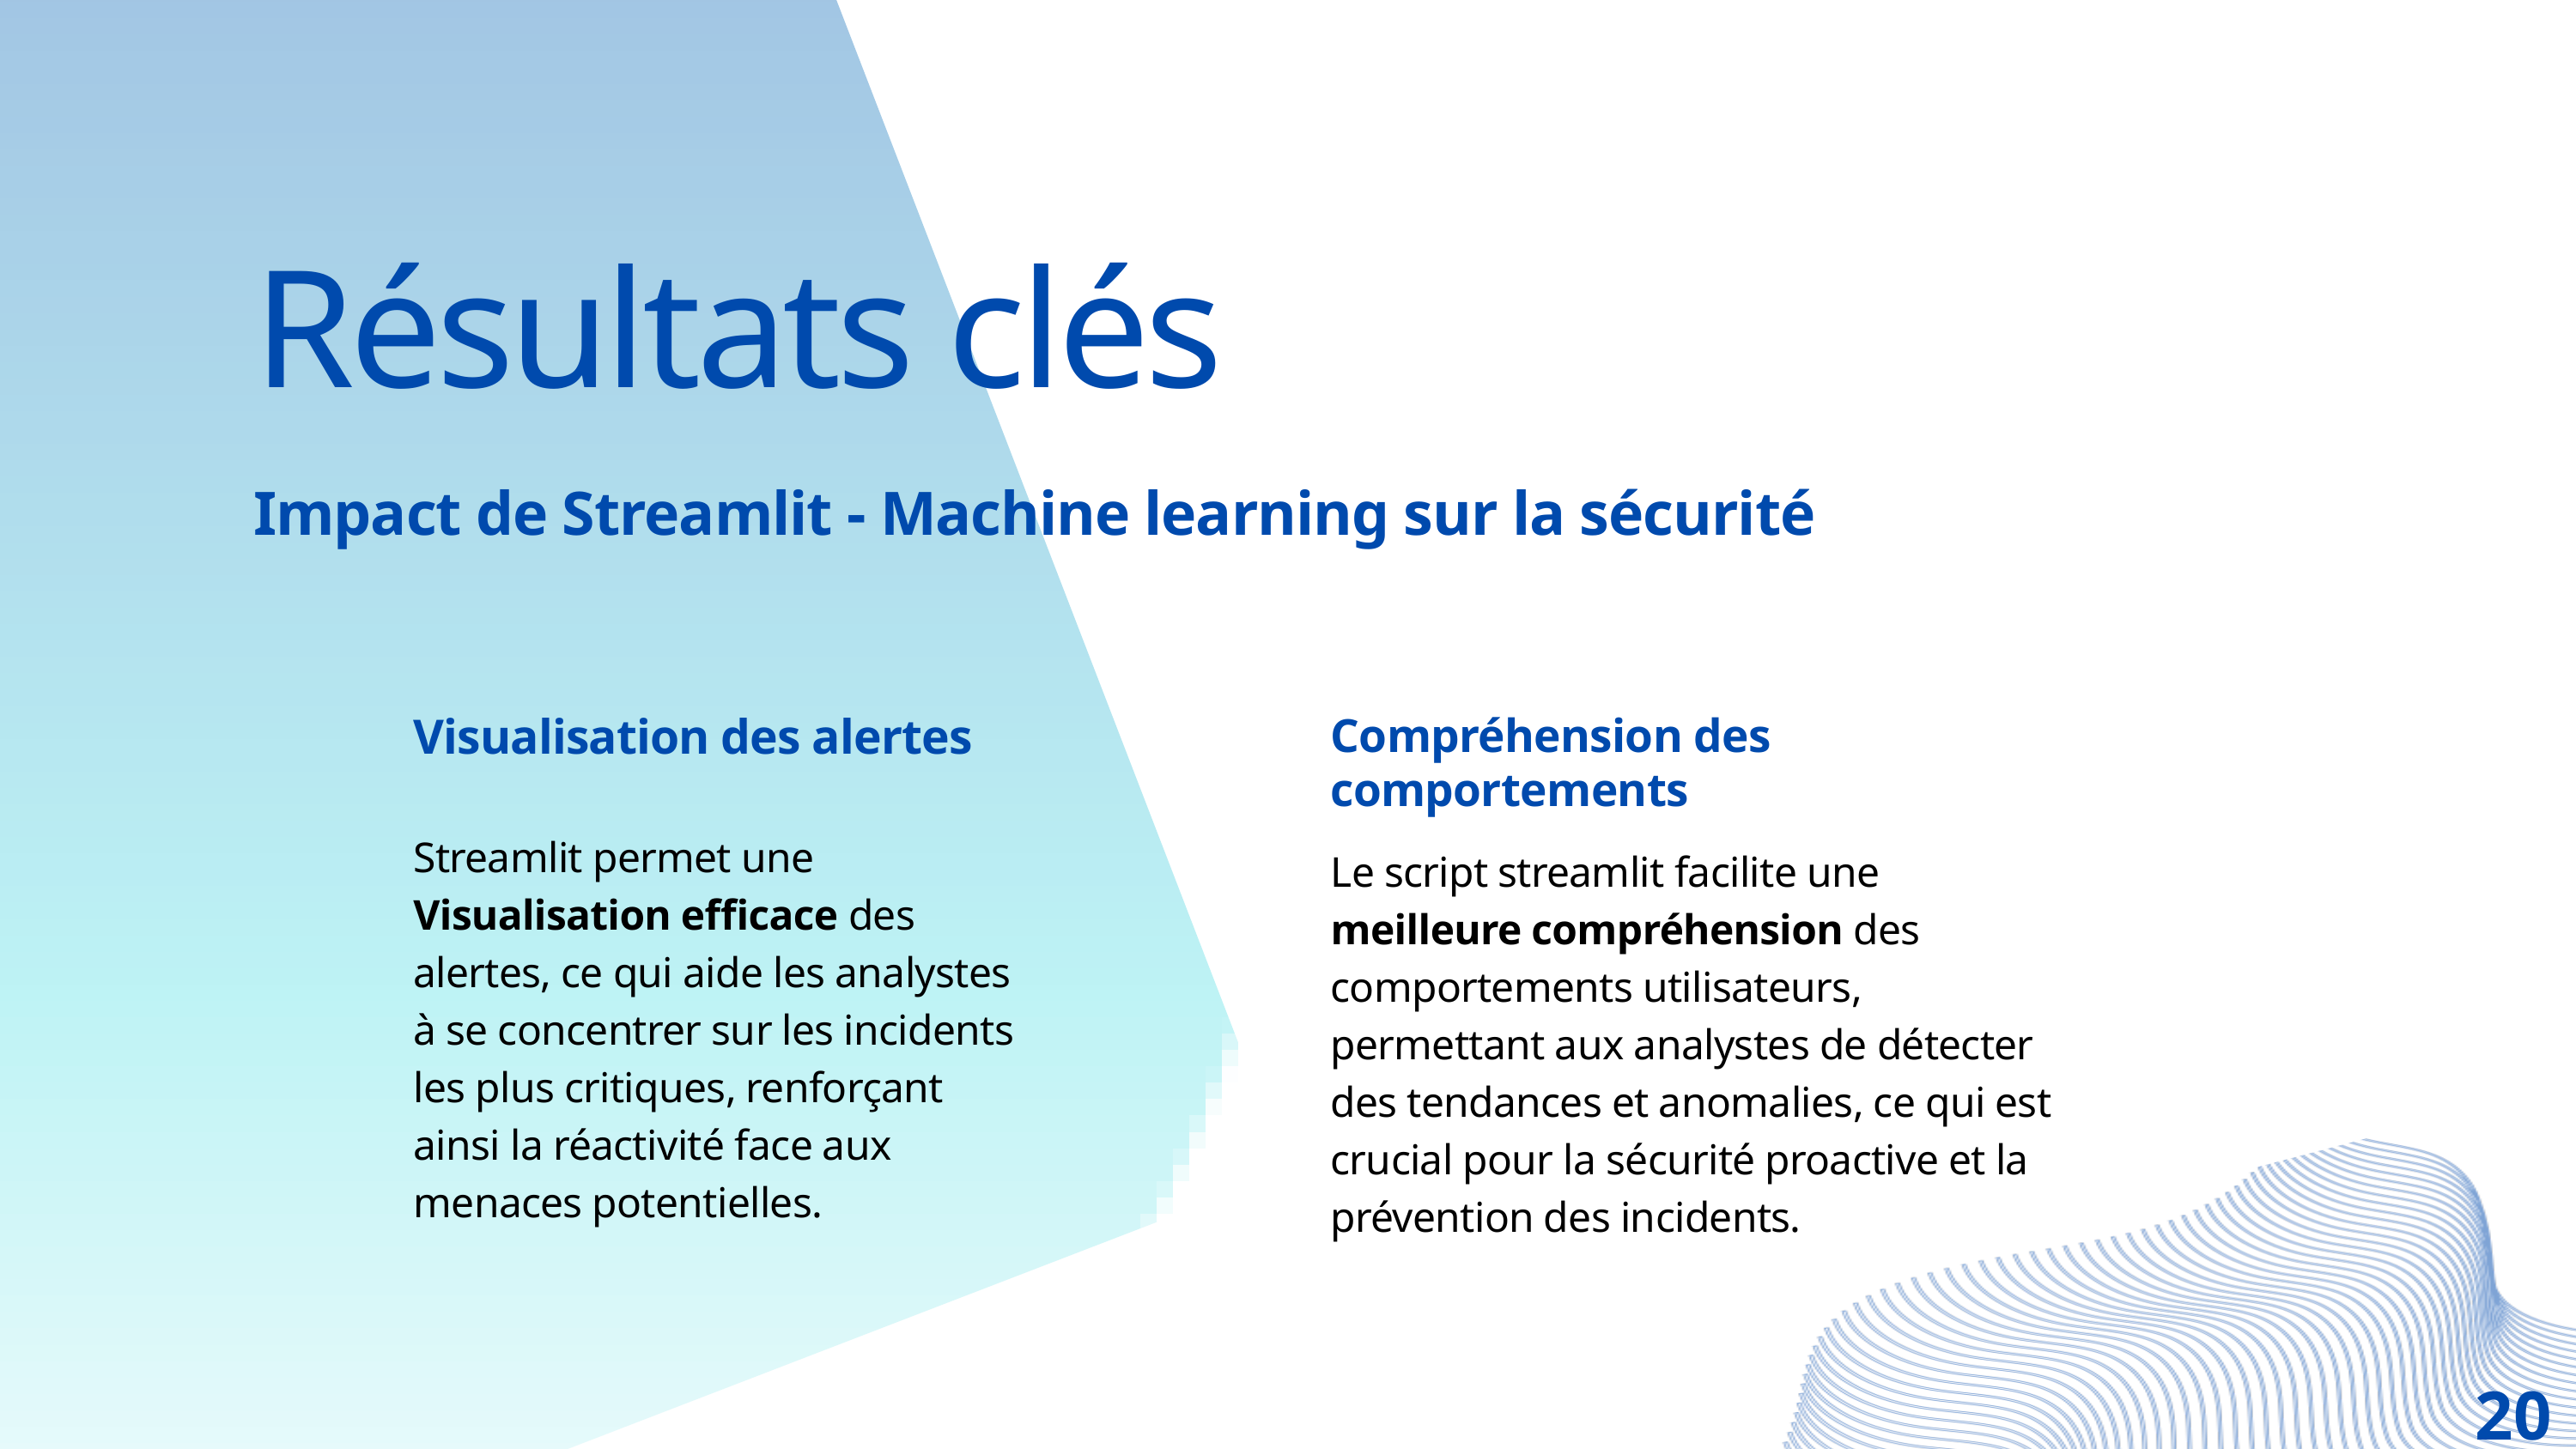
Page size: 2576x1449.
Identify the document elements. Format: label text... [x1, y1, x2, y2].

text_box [413, 706, 1021, 1221]
text_box [0, 0, 1288, 1449]
text_box 20 [2451, 1359, 2576, 1449]
text_box Le script streamlit facilite une meilleure compréhension des comportements utilisateurs, permettant aux analystes de détecter des tendances et anomalies, ce qui est crucial pour la sécurité proactive et la prévention des incidents. [1330, 837, 2066, 1241]
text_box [253, 219, 2120, 555]
text_box Compréhension des comportements [1330, 706, 2120, 816]
text_box [1525, 1083, 2576, 1449]
